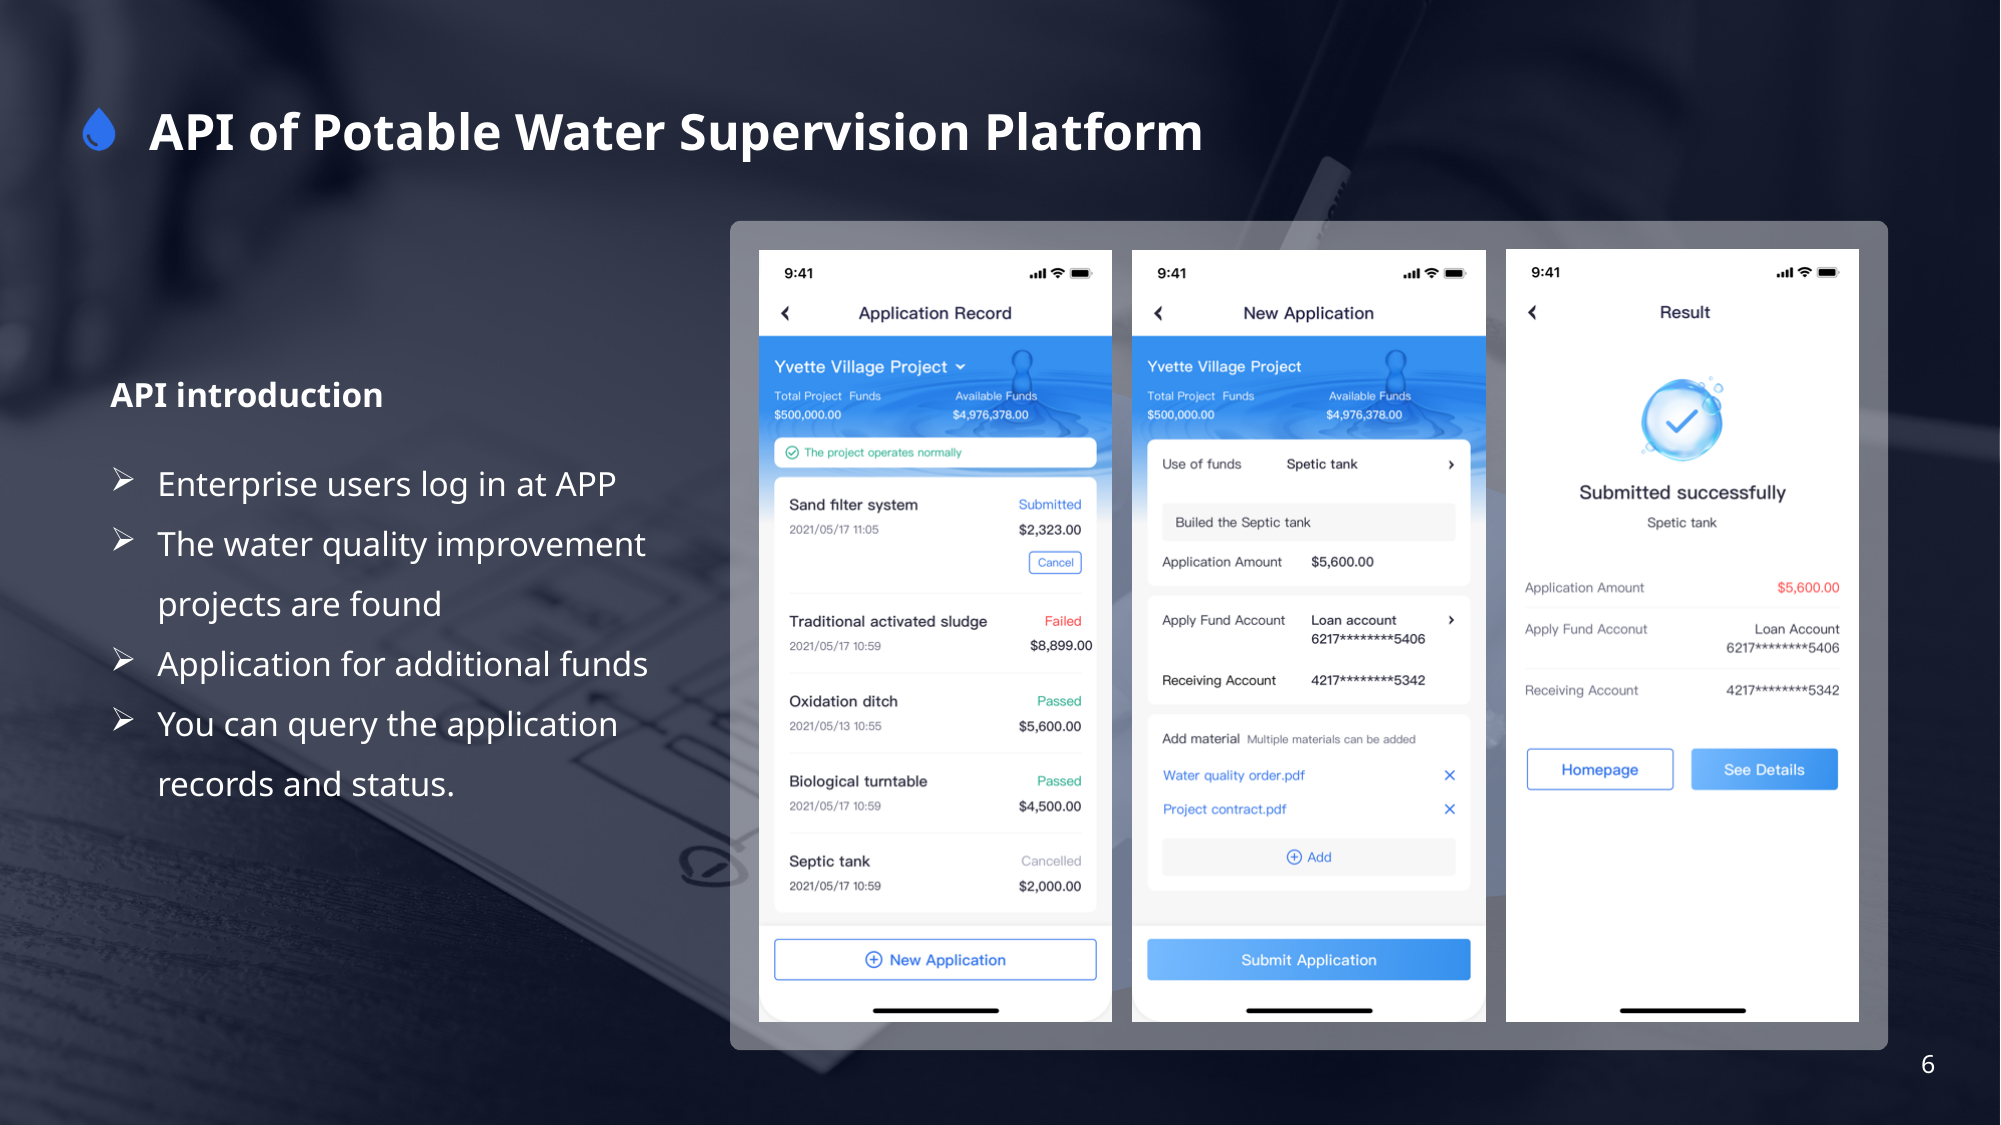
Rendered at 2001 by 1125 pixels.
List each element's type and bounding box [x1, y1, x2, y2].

text_box [730, 220, 1889, 1051]
text_box [77, 93, 1338, 169]
picture [0, 0, 2000, 1125]
